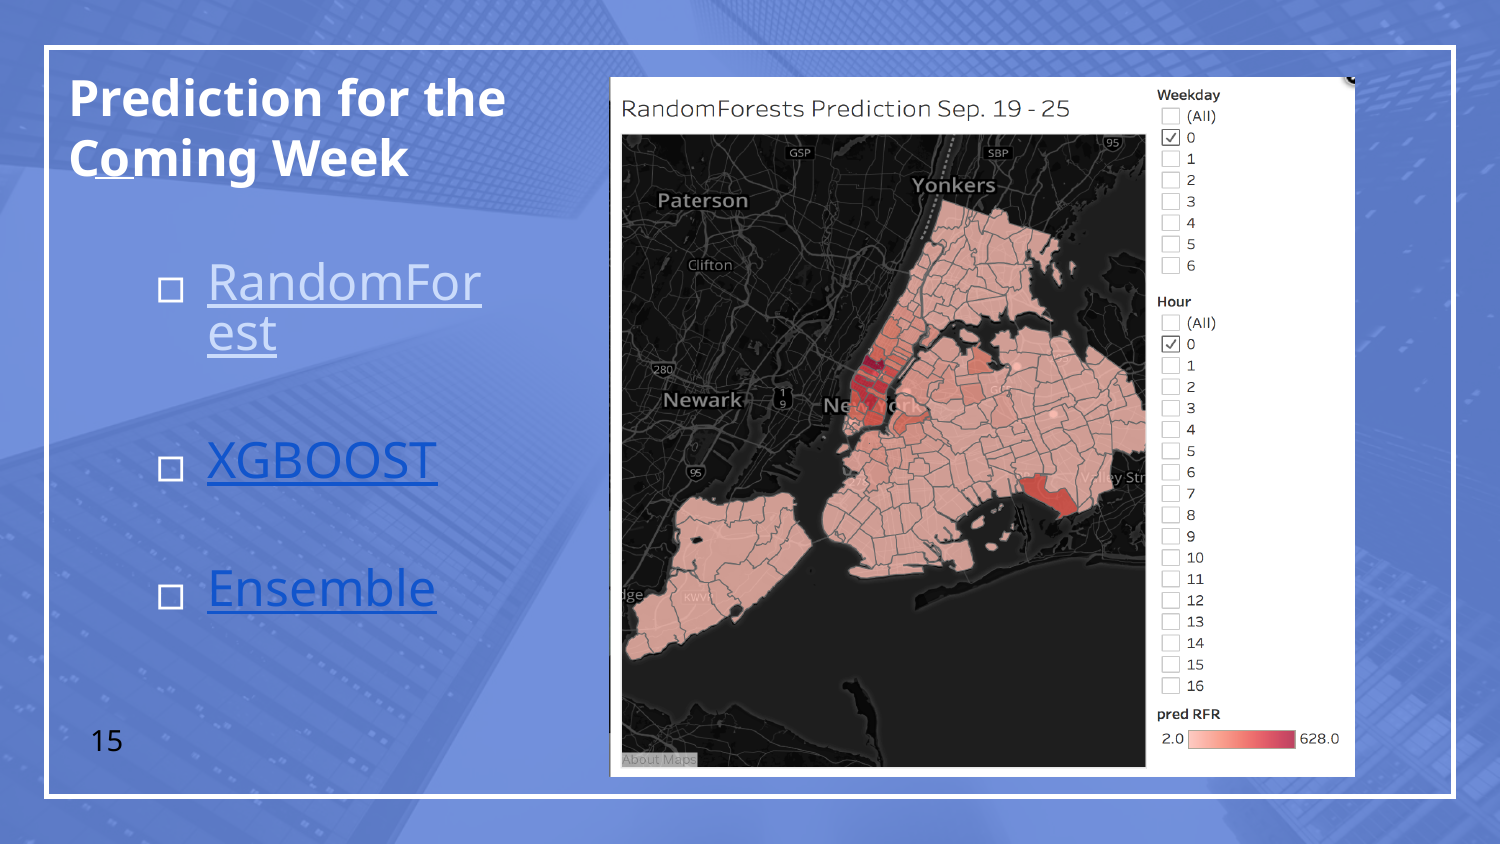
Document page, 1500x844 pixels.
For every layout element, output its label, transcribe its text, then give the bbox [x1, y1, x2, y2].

picture [609, 77, 1355, 777]
slide_number 15 [75, 687, 165, 777]
list RandomForest XGBOOST Ensemble [121, 235, 518, 721]
title Prediction for the Coming Week [53, 51, 870, 186]
